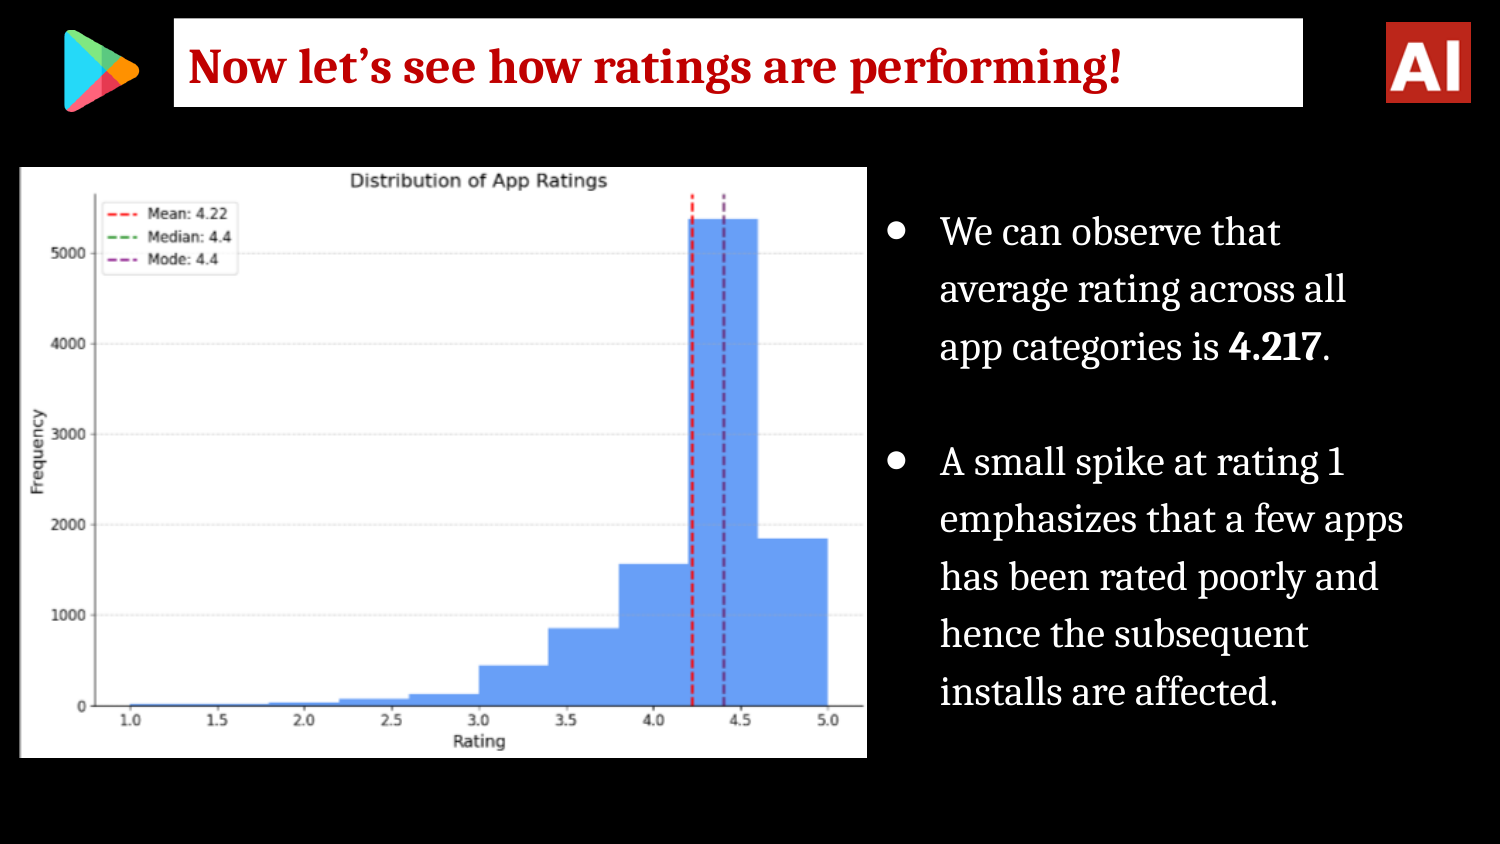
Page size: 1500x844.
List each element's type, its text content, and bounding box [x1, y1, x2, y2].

picture [18, 167, 867, 758]
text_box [51, 25, 151, 121]
picture [1386, 22, 1471, 103]
list We can observe that average rating across all app categories is 4.217. A small spike at rating 1 emphasizes that a few apps has been rated poorly and hence the subsequent installs are affected. [872, 180, 1427, 693]
title Now let’s see how ratings are performing! [173, 18, 1303, 107]
